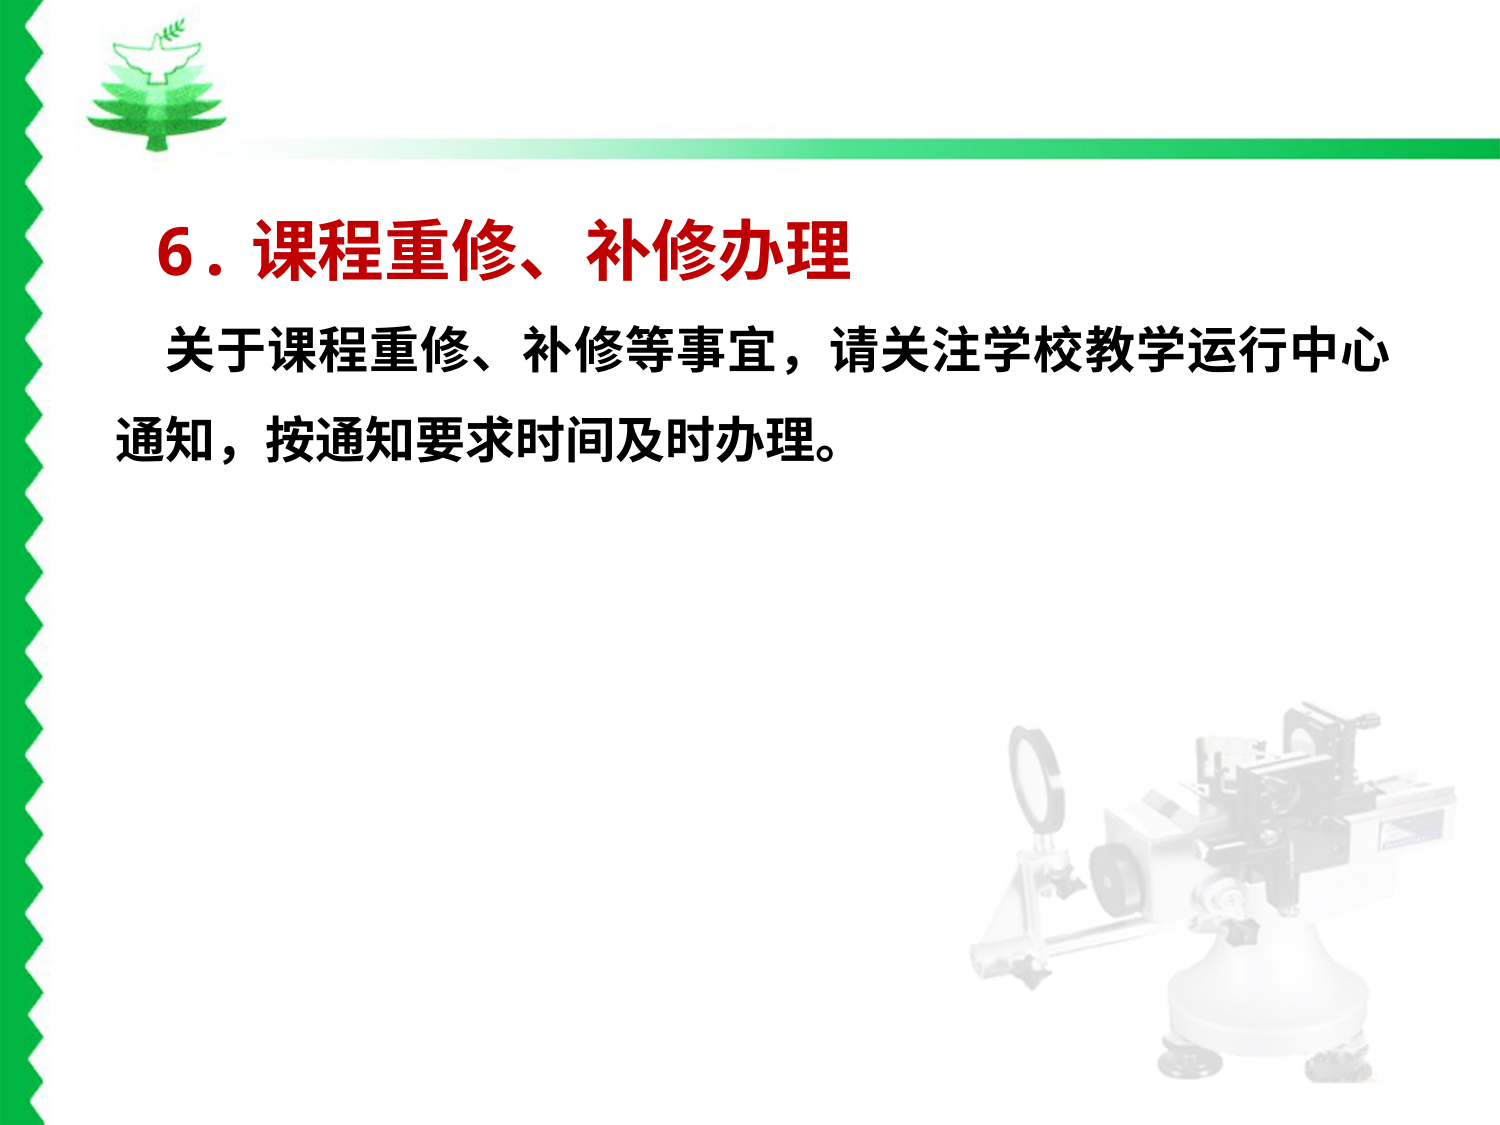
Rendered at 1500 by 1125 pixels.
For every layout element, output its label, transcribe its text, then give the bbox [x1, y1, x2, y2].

picture [0, 0, 1500, 1125]
text_box 6.课程重修、补修办理 关于课程重修、补修等事宜，请关注学校教学运行中心通知，按通知要求时间及时办理。 [100, 160, 1406, 476]
